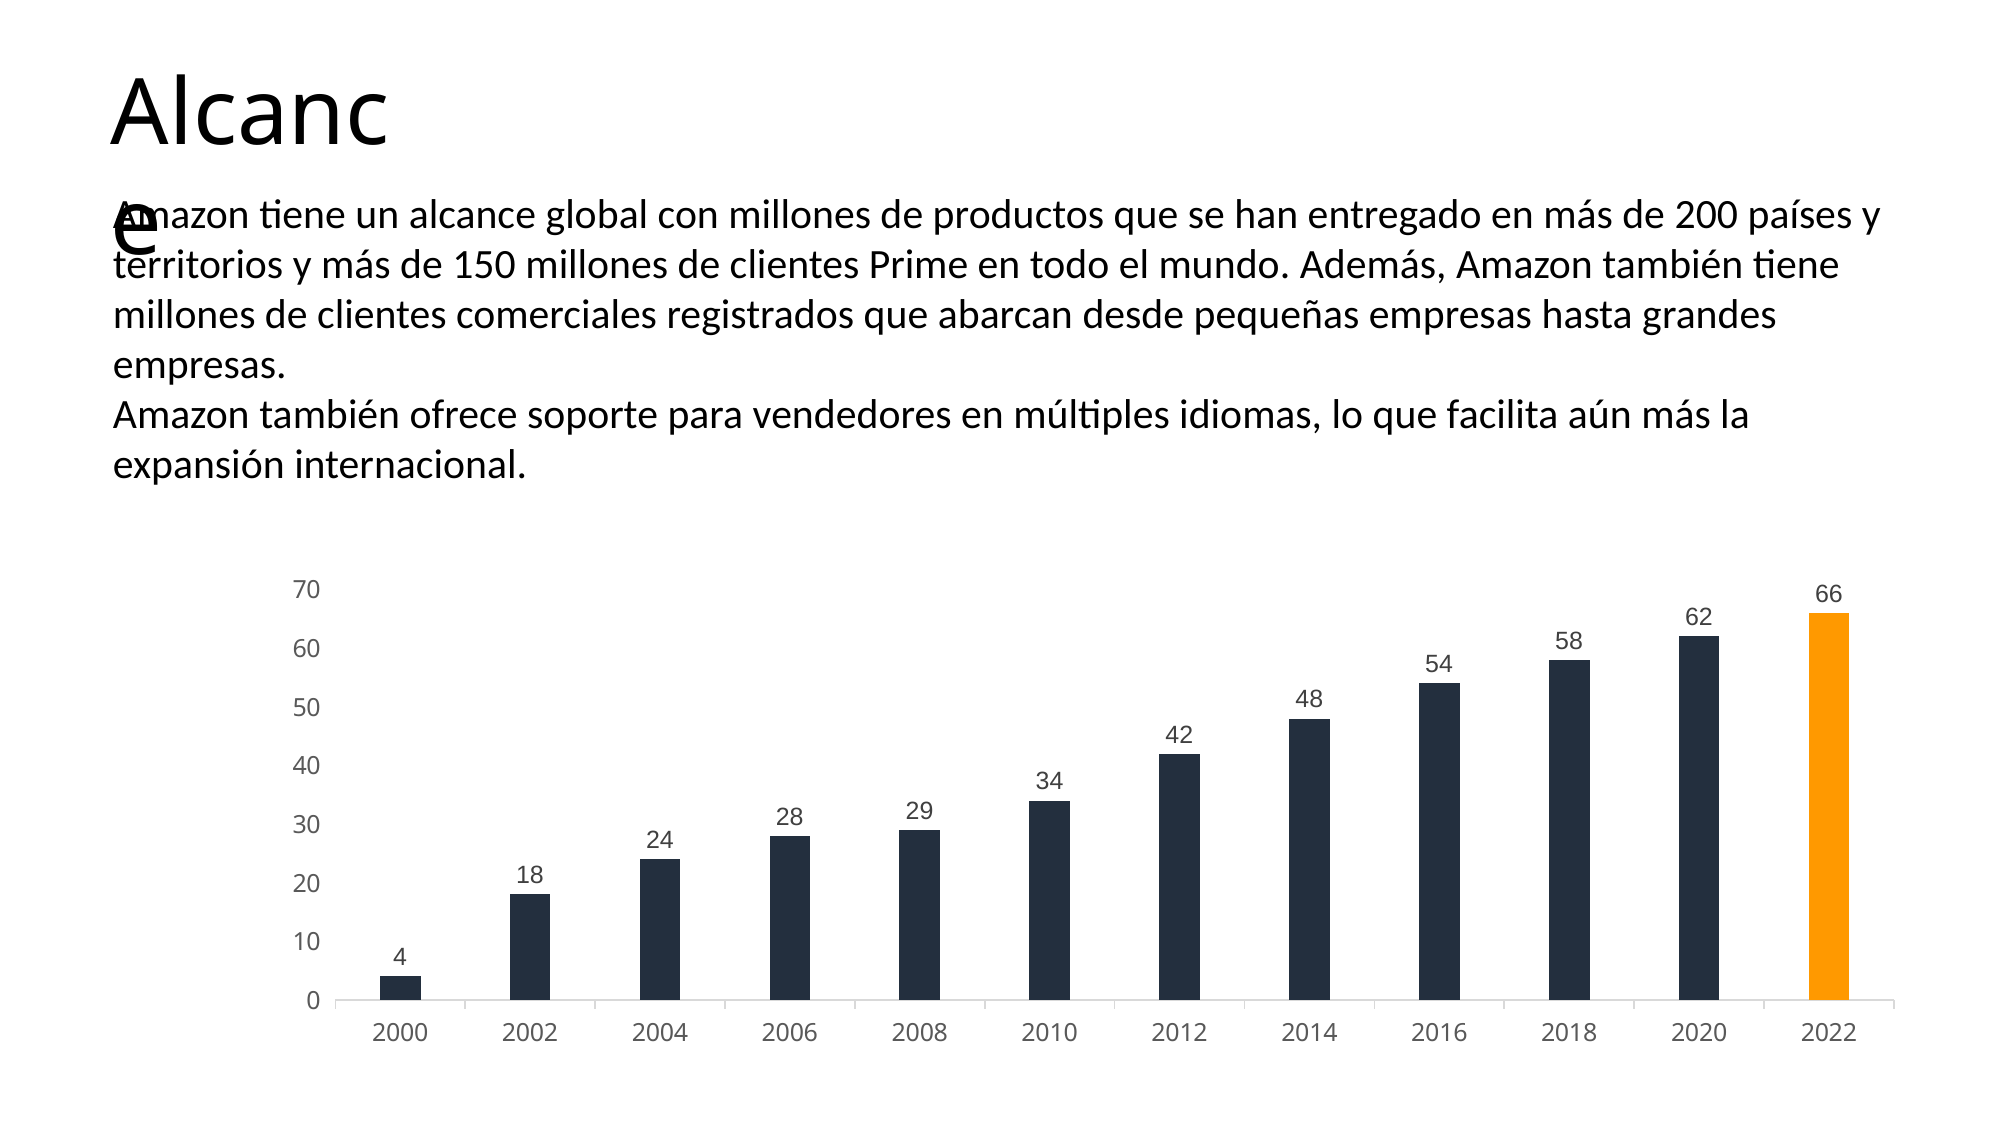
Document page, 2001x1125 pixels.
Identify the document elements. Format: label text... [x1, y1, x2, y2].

text_box Alcance [95, 45, 451, 281]
text_box Amazon tiene un alcance global con millones de productos que se han entregado en más de 200 países y territorios y más de 150 millones de clientes Prime en todo el mundo. Además, Amazon también tiene millones de clientes comerciales registrados que abarcan desde pequeñas empresas hasta grandes empresas. Amazon también ofrece soporte para vendedores en múltiples idiomas, lo que facilita aún más la expansión internacional. [97, 179, 1944, 495]
chart [258, 562, 1928, 1060]
